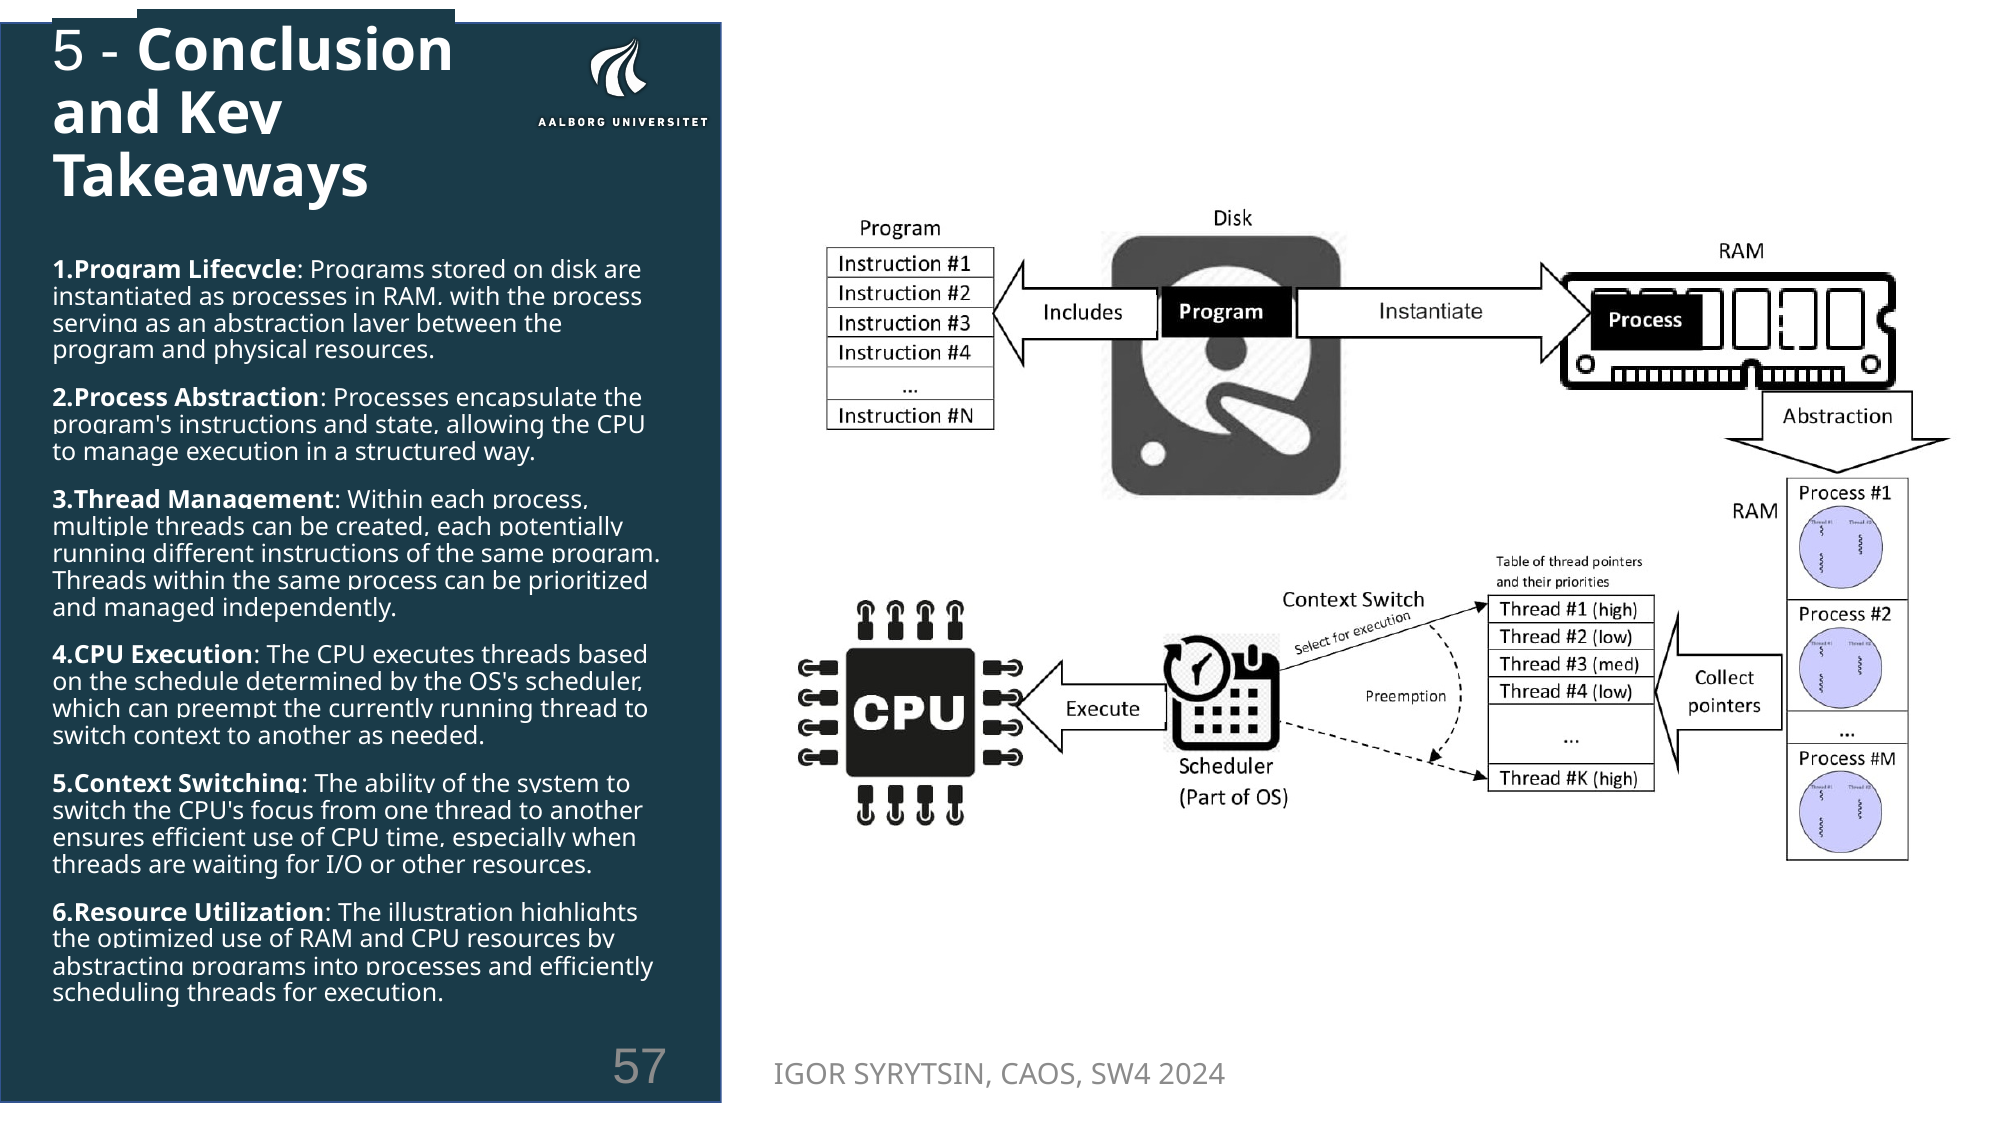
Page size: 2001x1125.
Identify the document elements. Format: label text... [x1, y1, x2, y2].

text_box IGOR SYRYTSIN, CAOS, SW4 2024 [662, 1042, 1338, 1103]
picture [776, 185, 1963, 871]
title 5 - Conclusion and Key Takeaways [37, 44, 564, 217]
picture [524, 24, 721, 140]
list Program Lifecycle: Programs stored on disk are instantiated as processes in RAM, with the process serving as an abstraction layer between the program and physical resources. Process Abstraction: Processes encapsulate the program's instructions and state, allowing the CPU to manage execution in a structured way. Thread Management: Within each process, multiple threads can be created, each potentially running different instructions of the same program. Threads within the same process can be prioritized and managed independently. CPU Execution: The CPU executes threads based on the schedule determined by the OS's scheduler, which can preempt the currently running thread to switch context to another as needed. Context Switching: The ability of the system to switch the CPU's focus from one thread to another ensures efficient use of CPU time, especially when threads are waiting for I/O or other resources. Resource Utilization: The illustration highlights the optimized use of RAM and CPU resources by abstracting programs into processes and efficiently scheduling threads for execution. [37, 249, 683, 1125]
